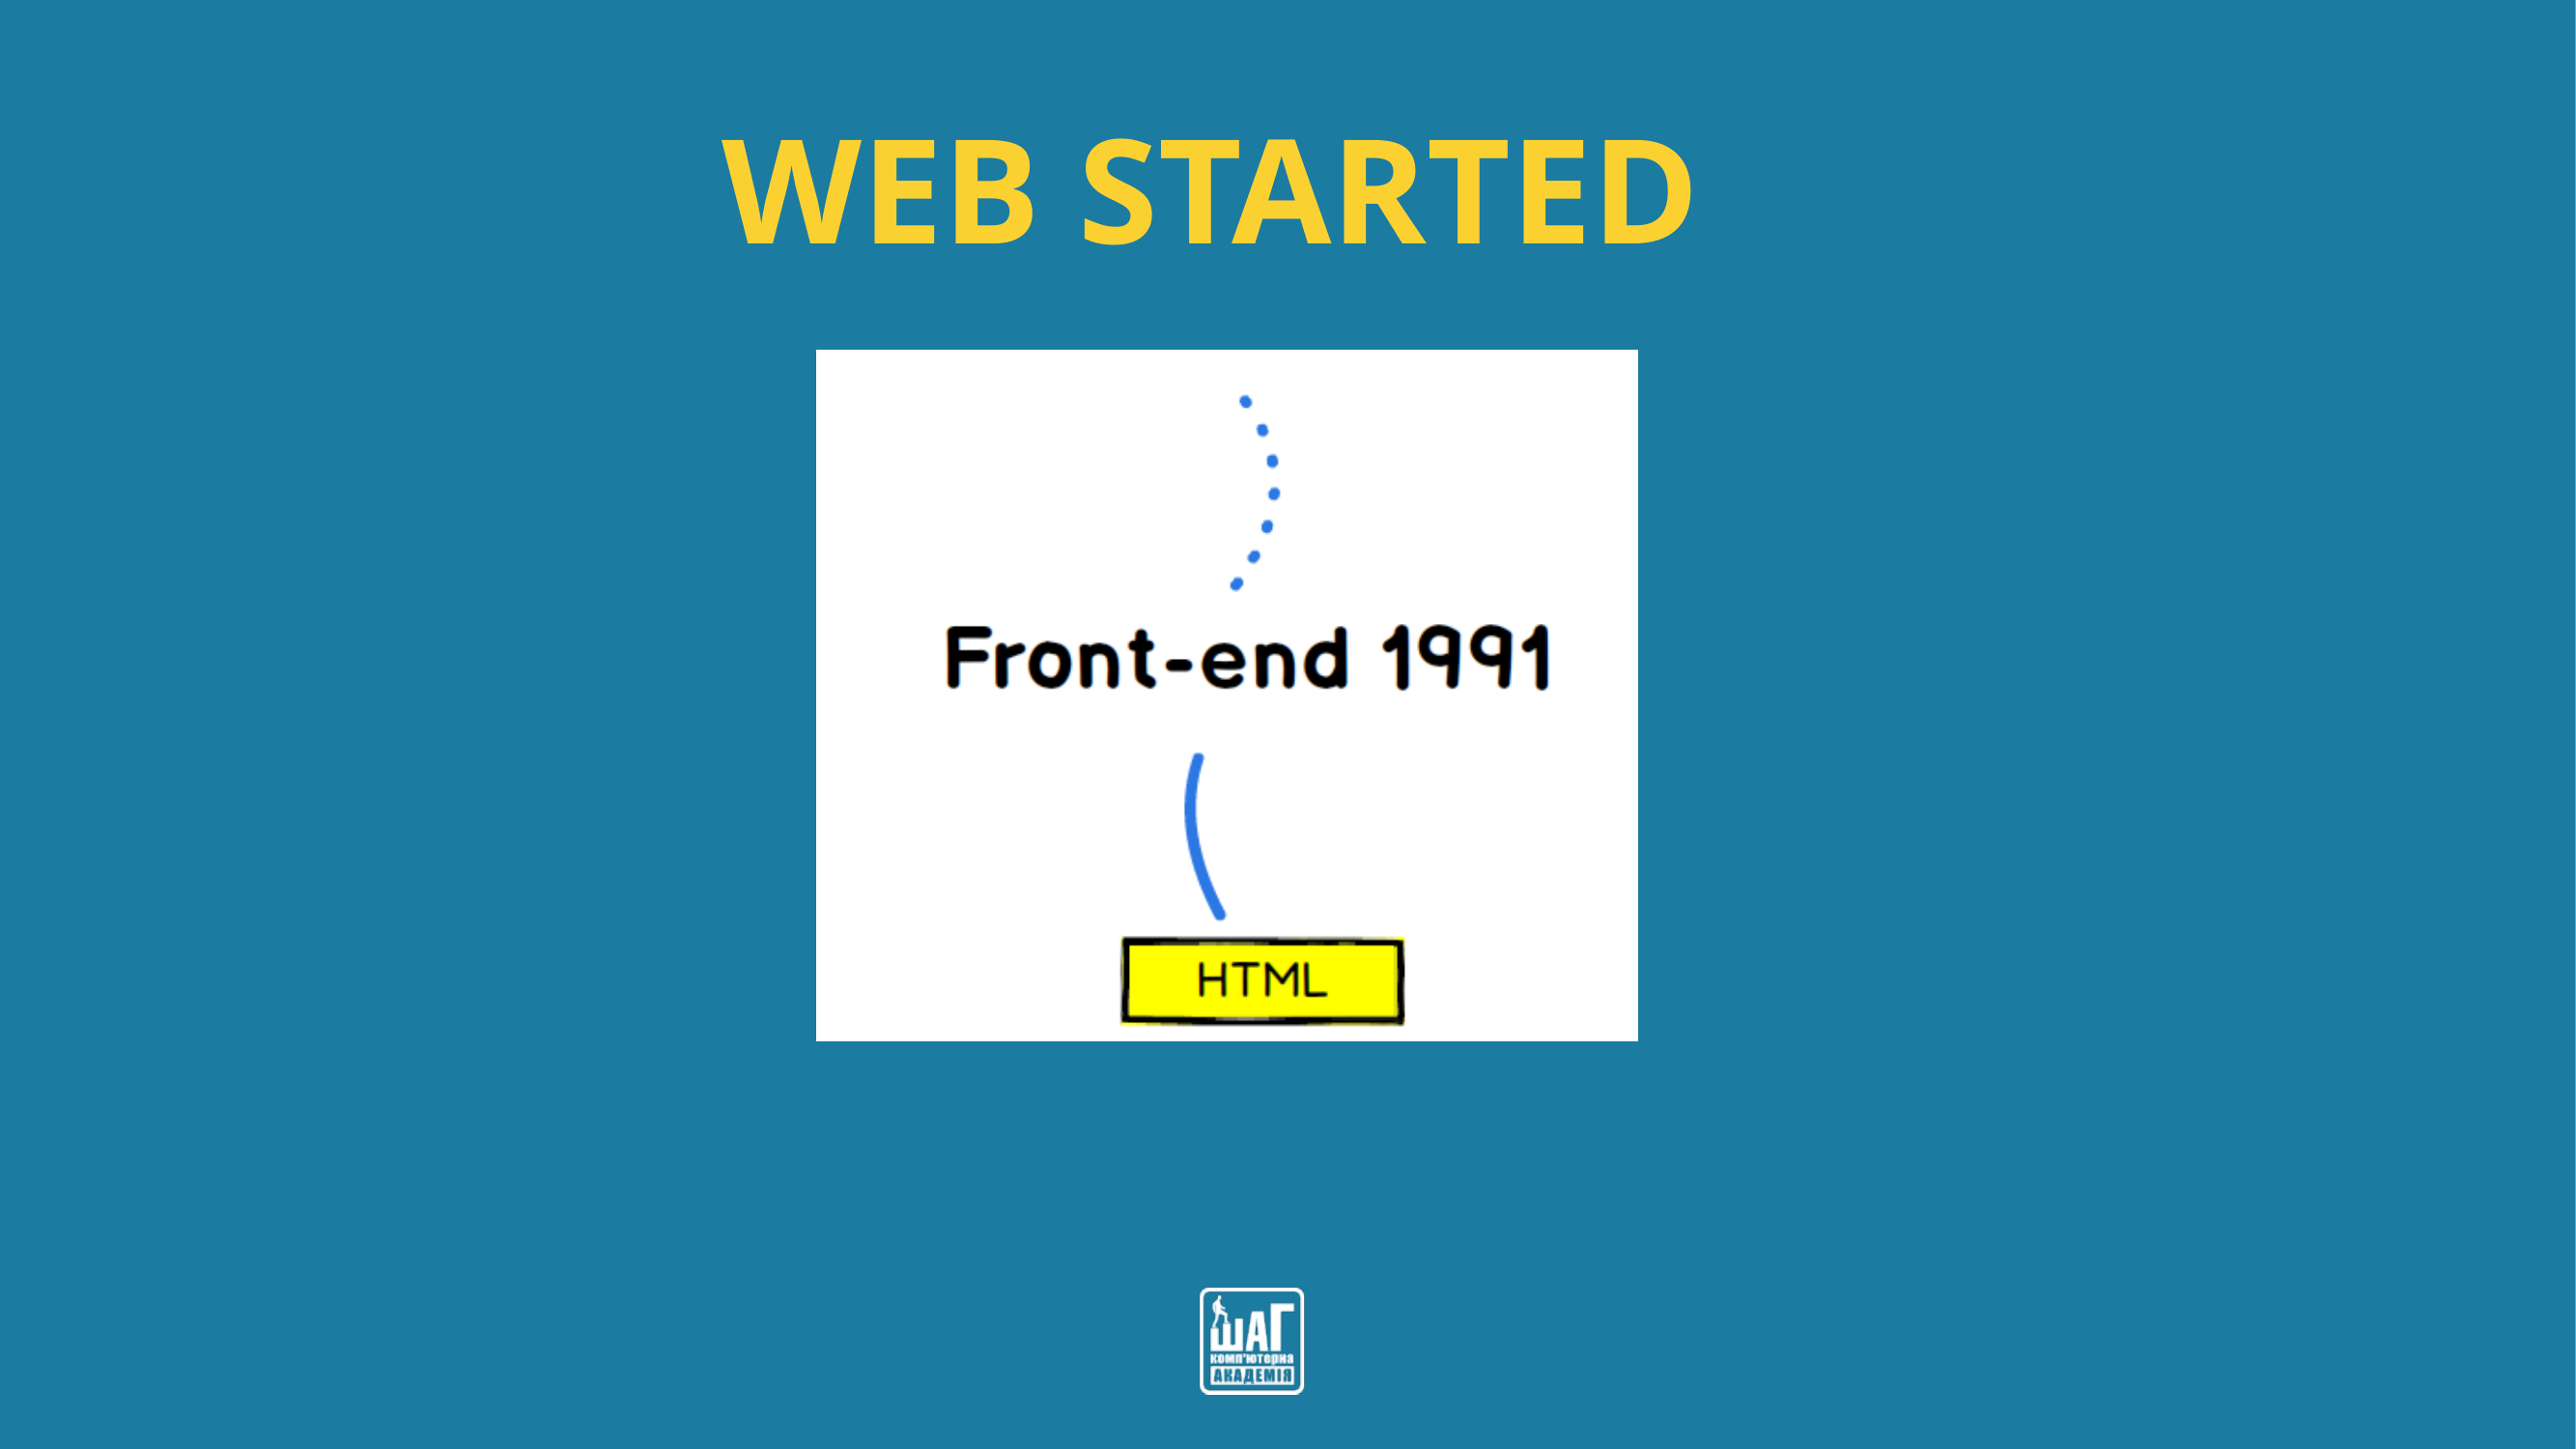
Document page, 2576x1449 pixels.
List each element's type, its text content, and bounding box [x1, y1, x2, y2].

picture [816, 350, 1639, 1042]
picture [1197, 1288, 1308, 1395]
title WEB STARTED [720, 96, 1807, 447]
